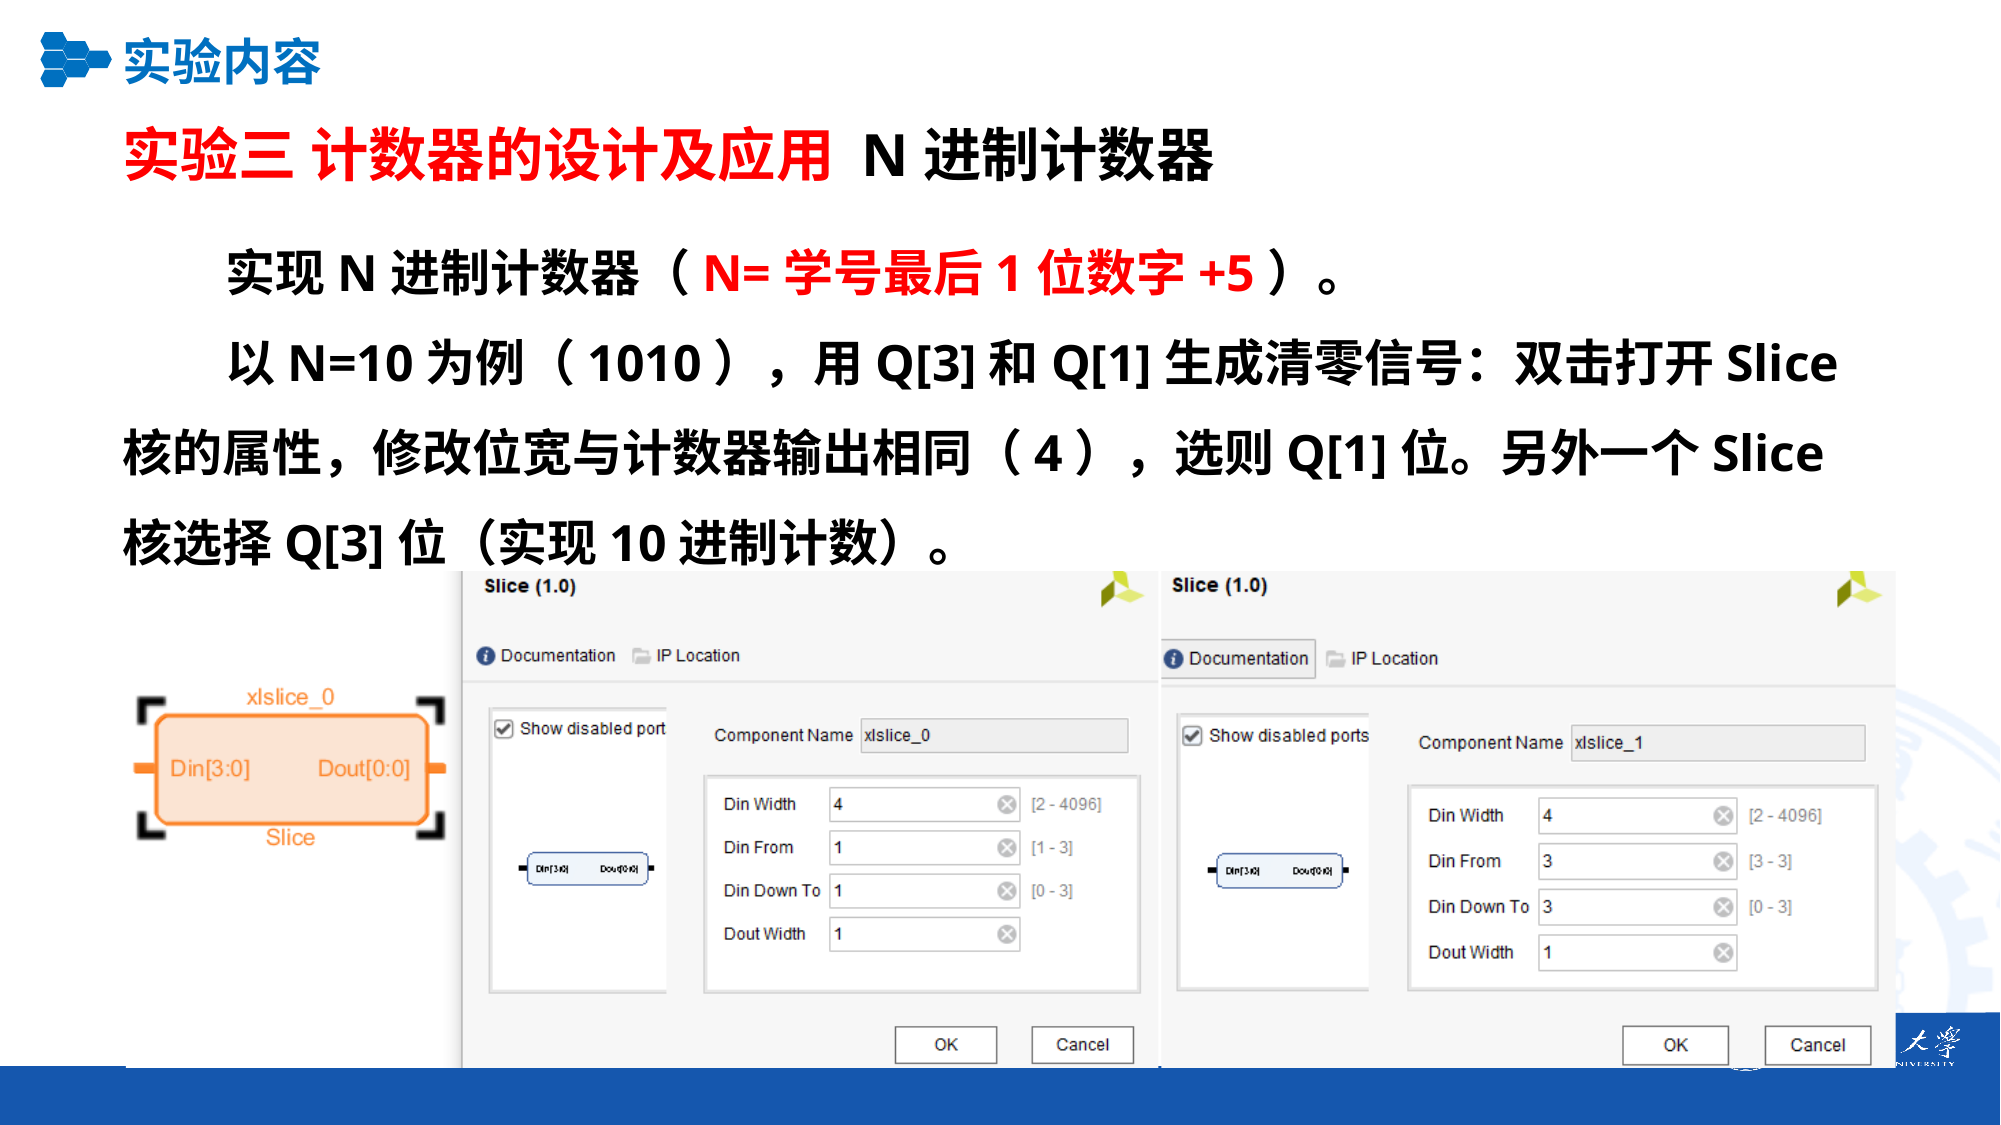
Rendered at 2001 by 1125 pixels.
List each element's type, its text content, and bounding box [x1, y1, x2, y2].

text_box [125, 571, 1896, 1068]
text_box 实现N进制计数器（N=学号最后1位数字+5）。 以N=10为例（1010），用Q[3]和Q[1]生成清零信号：双击打开Slice核的属性，修改位宽与计数器输出相同（4），选则Q[1]位。另外一个Slice核选择Q[3]位（实现10进制计数）。 [107, 203, 1885, 579]
text_box 实验三 计数器的设计及应用 N进制计数器 [107, 111, 1693, 196]
text_box 实验内容 [107, 22, 578, 98]
